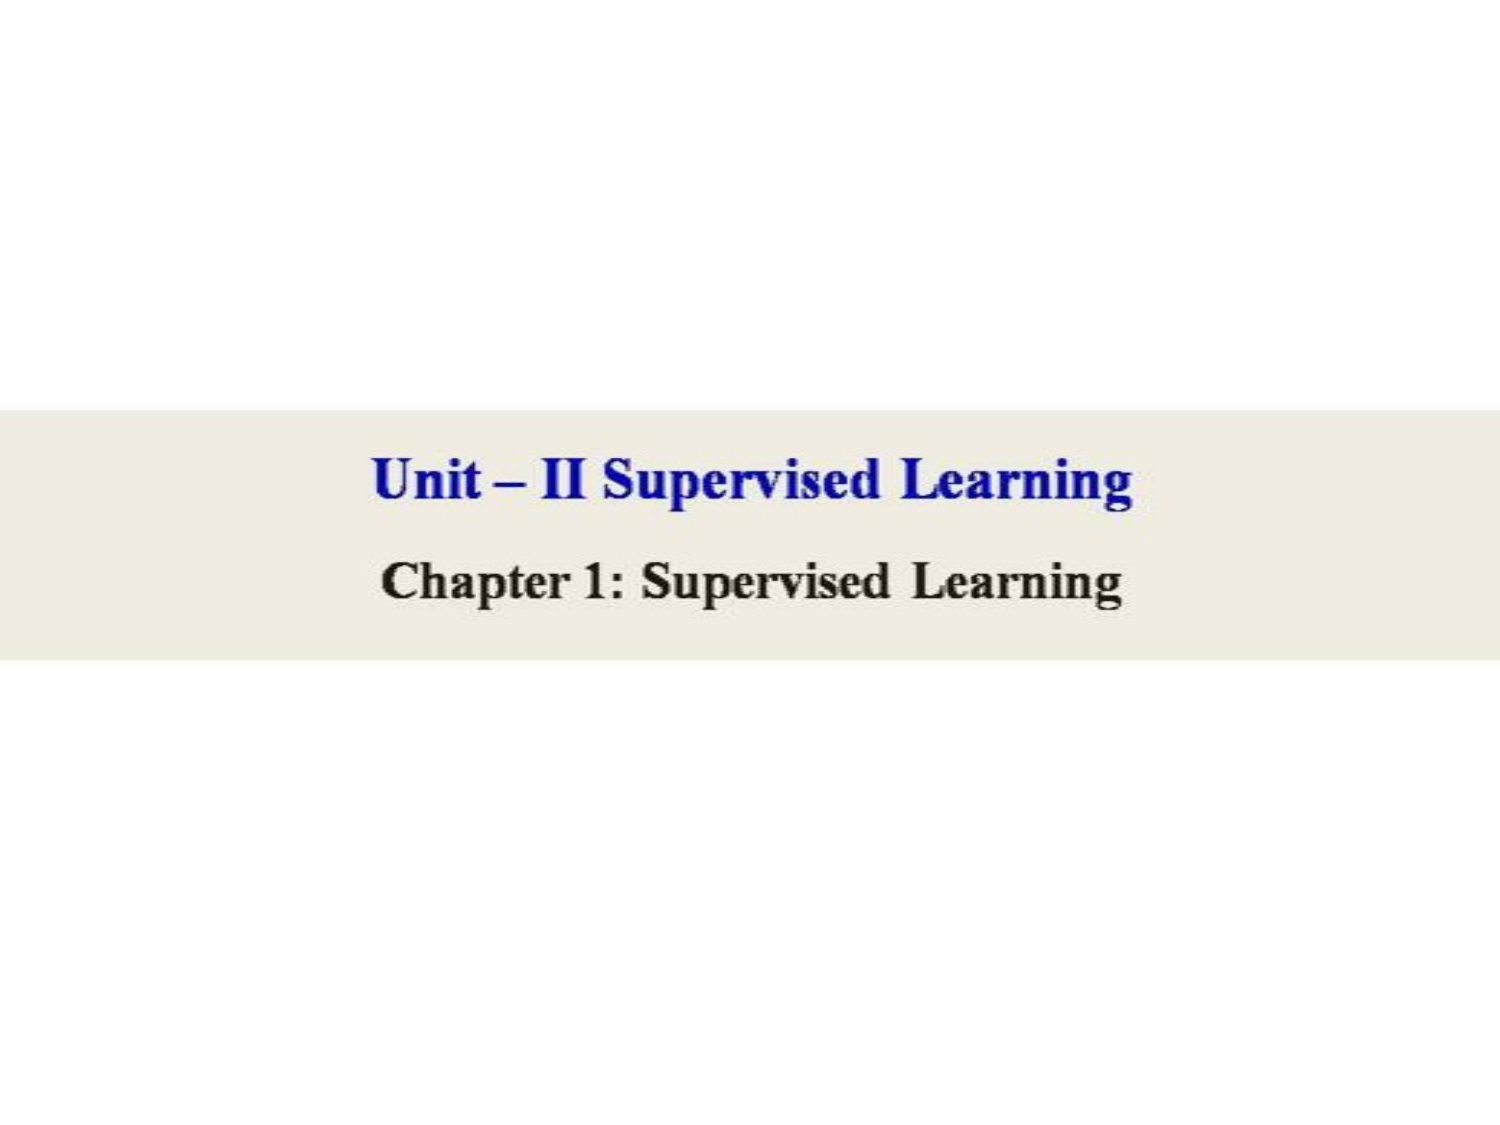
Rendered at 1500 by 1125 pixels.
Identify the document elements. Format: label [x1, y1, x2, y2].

picture [0, 402, 1500, 951]
